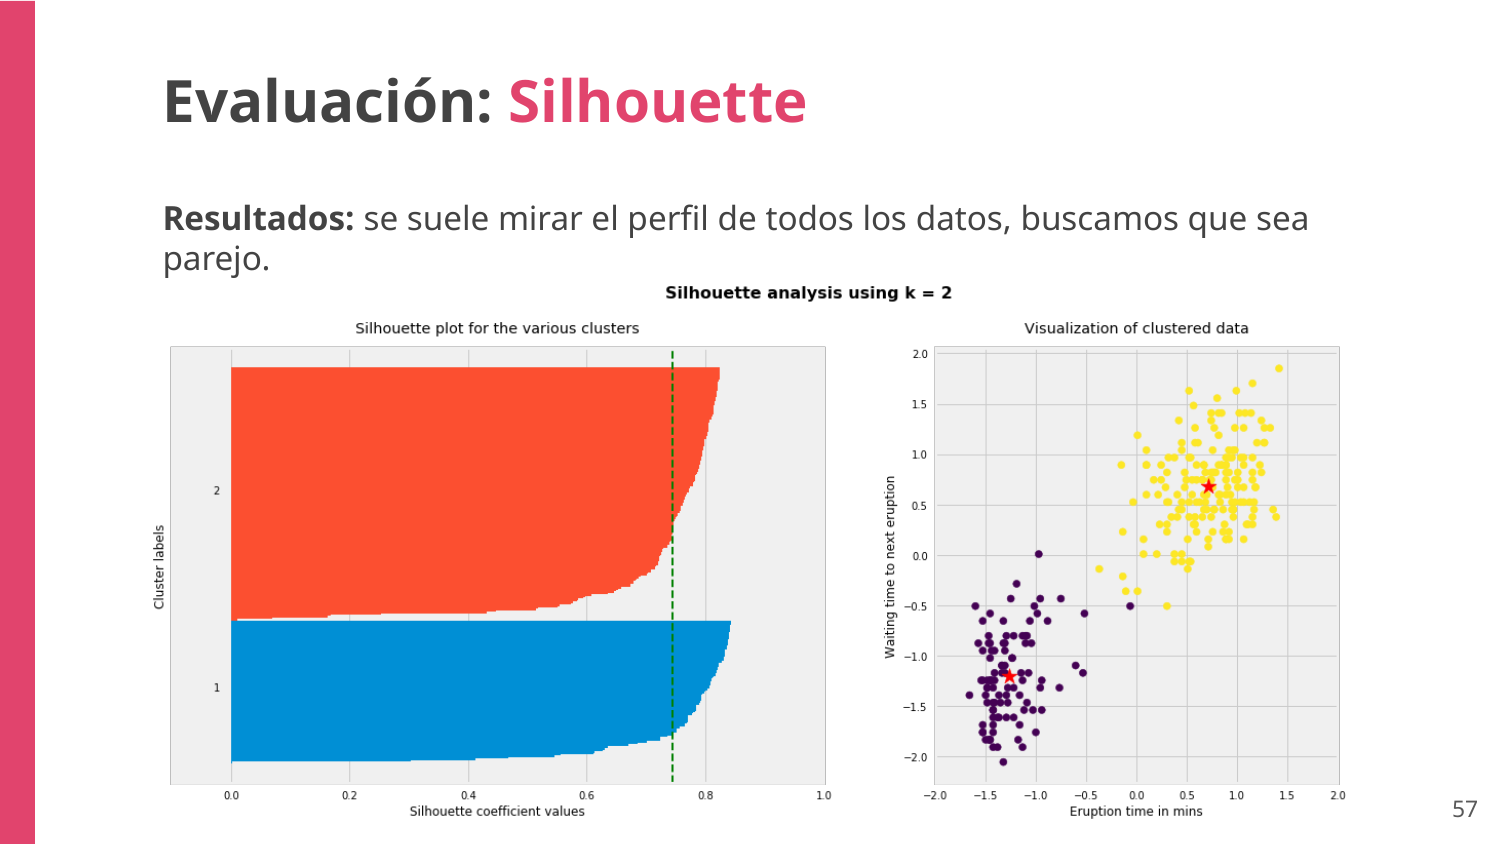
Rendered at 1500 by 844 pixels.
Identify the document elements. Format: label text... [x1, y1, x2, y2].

text_box Resultados: se suele mirar el perfil de todos los datos, buscamos que sea parejo. [147, 190, 1437, 310]
text_box Evaluación: Silhouette [147, 49, 1473, 146]
slide_number 57 [1403, 779, 1494, 844]
picture [147, 279, 1353, 825]
